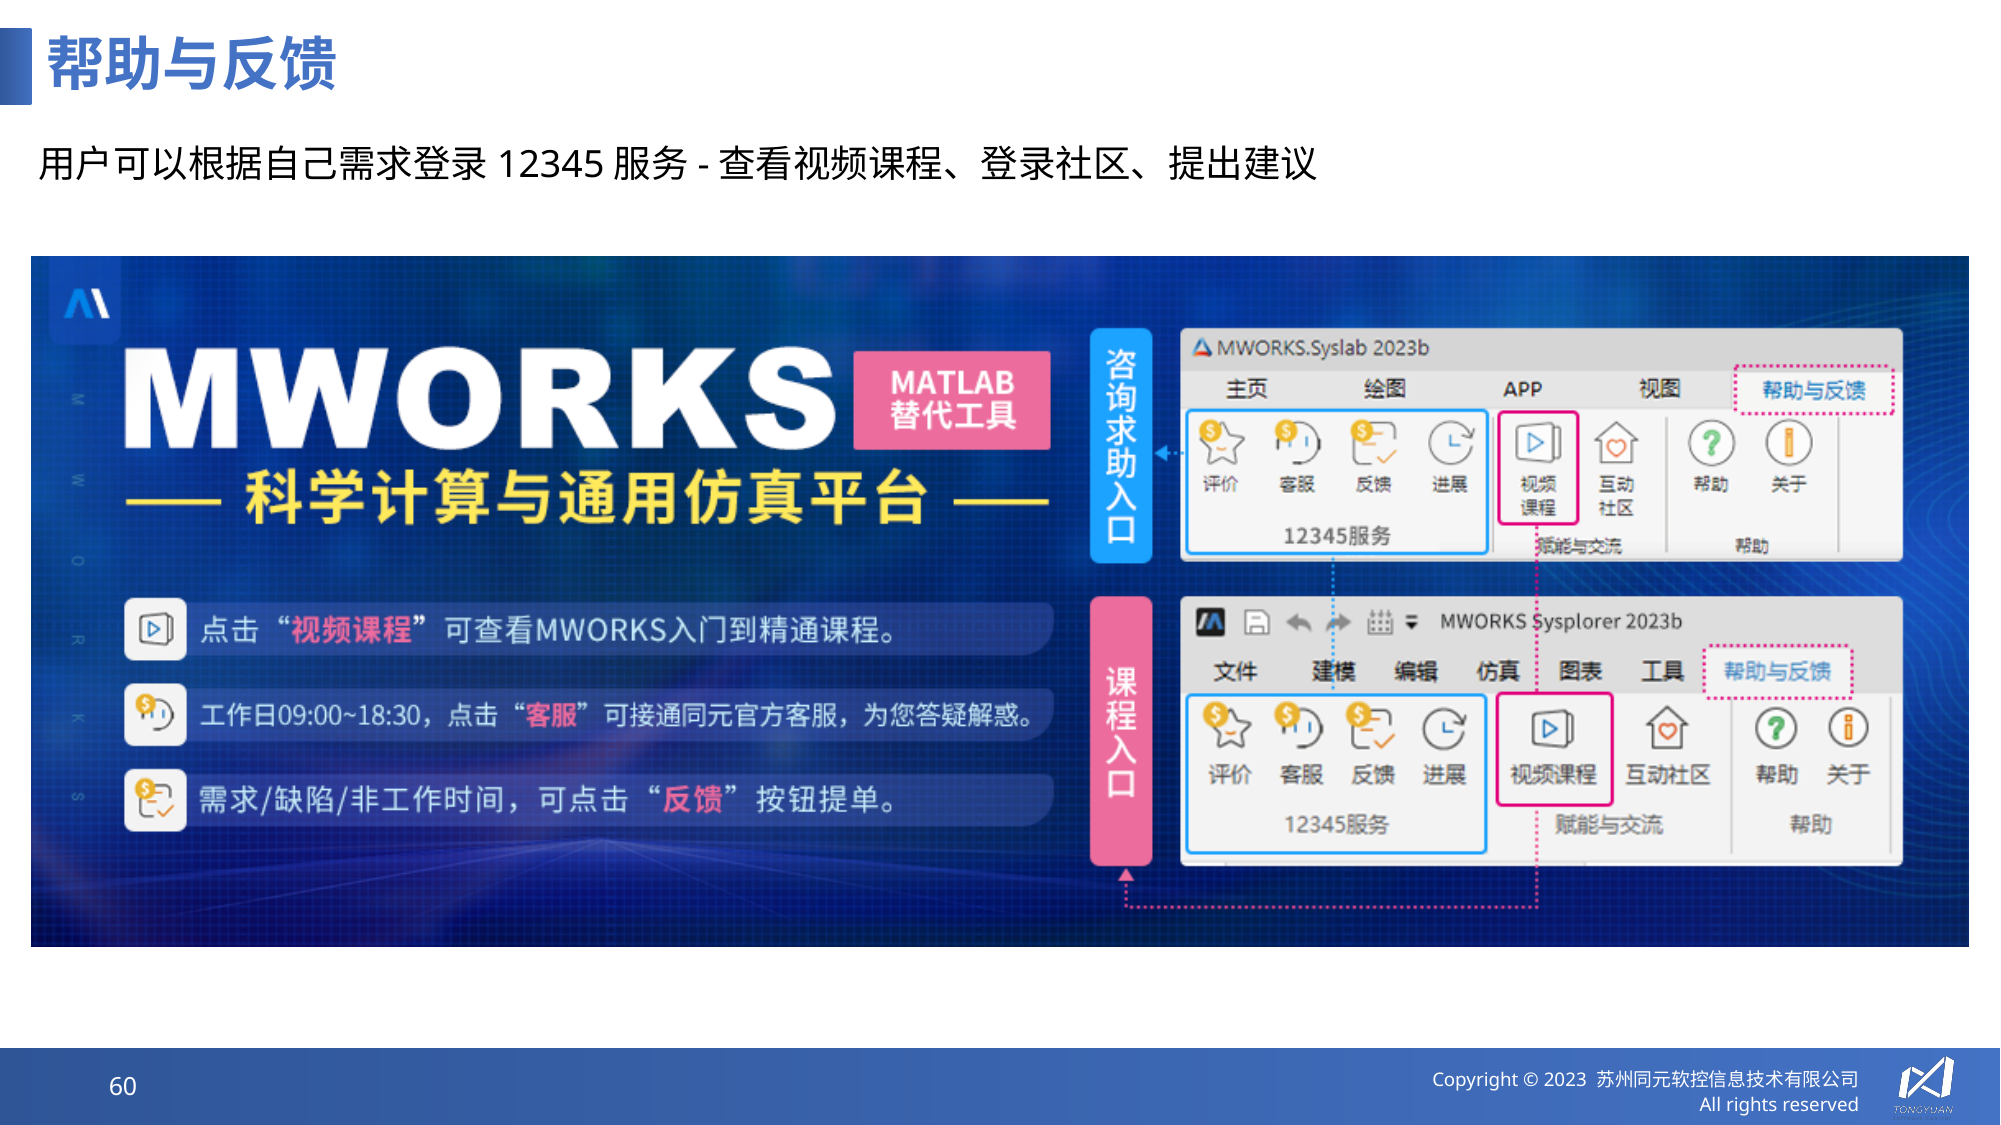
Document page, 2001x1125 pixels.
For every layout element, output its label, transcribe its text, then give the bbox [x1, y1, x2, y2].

text_box 用户可以根据自己需求登录12345服务-查看视频课程、登录社区、提出建议 [23, 132, 1334, 192]
picture [1890, 1054, 1957, 1122]
picture [30, 256, 1969, 947]
title 帮助与反馈 [31, 19, 1807, 114]
